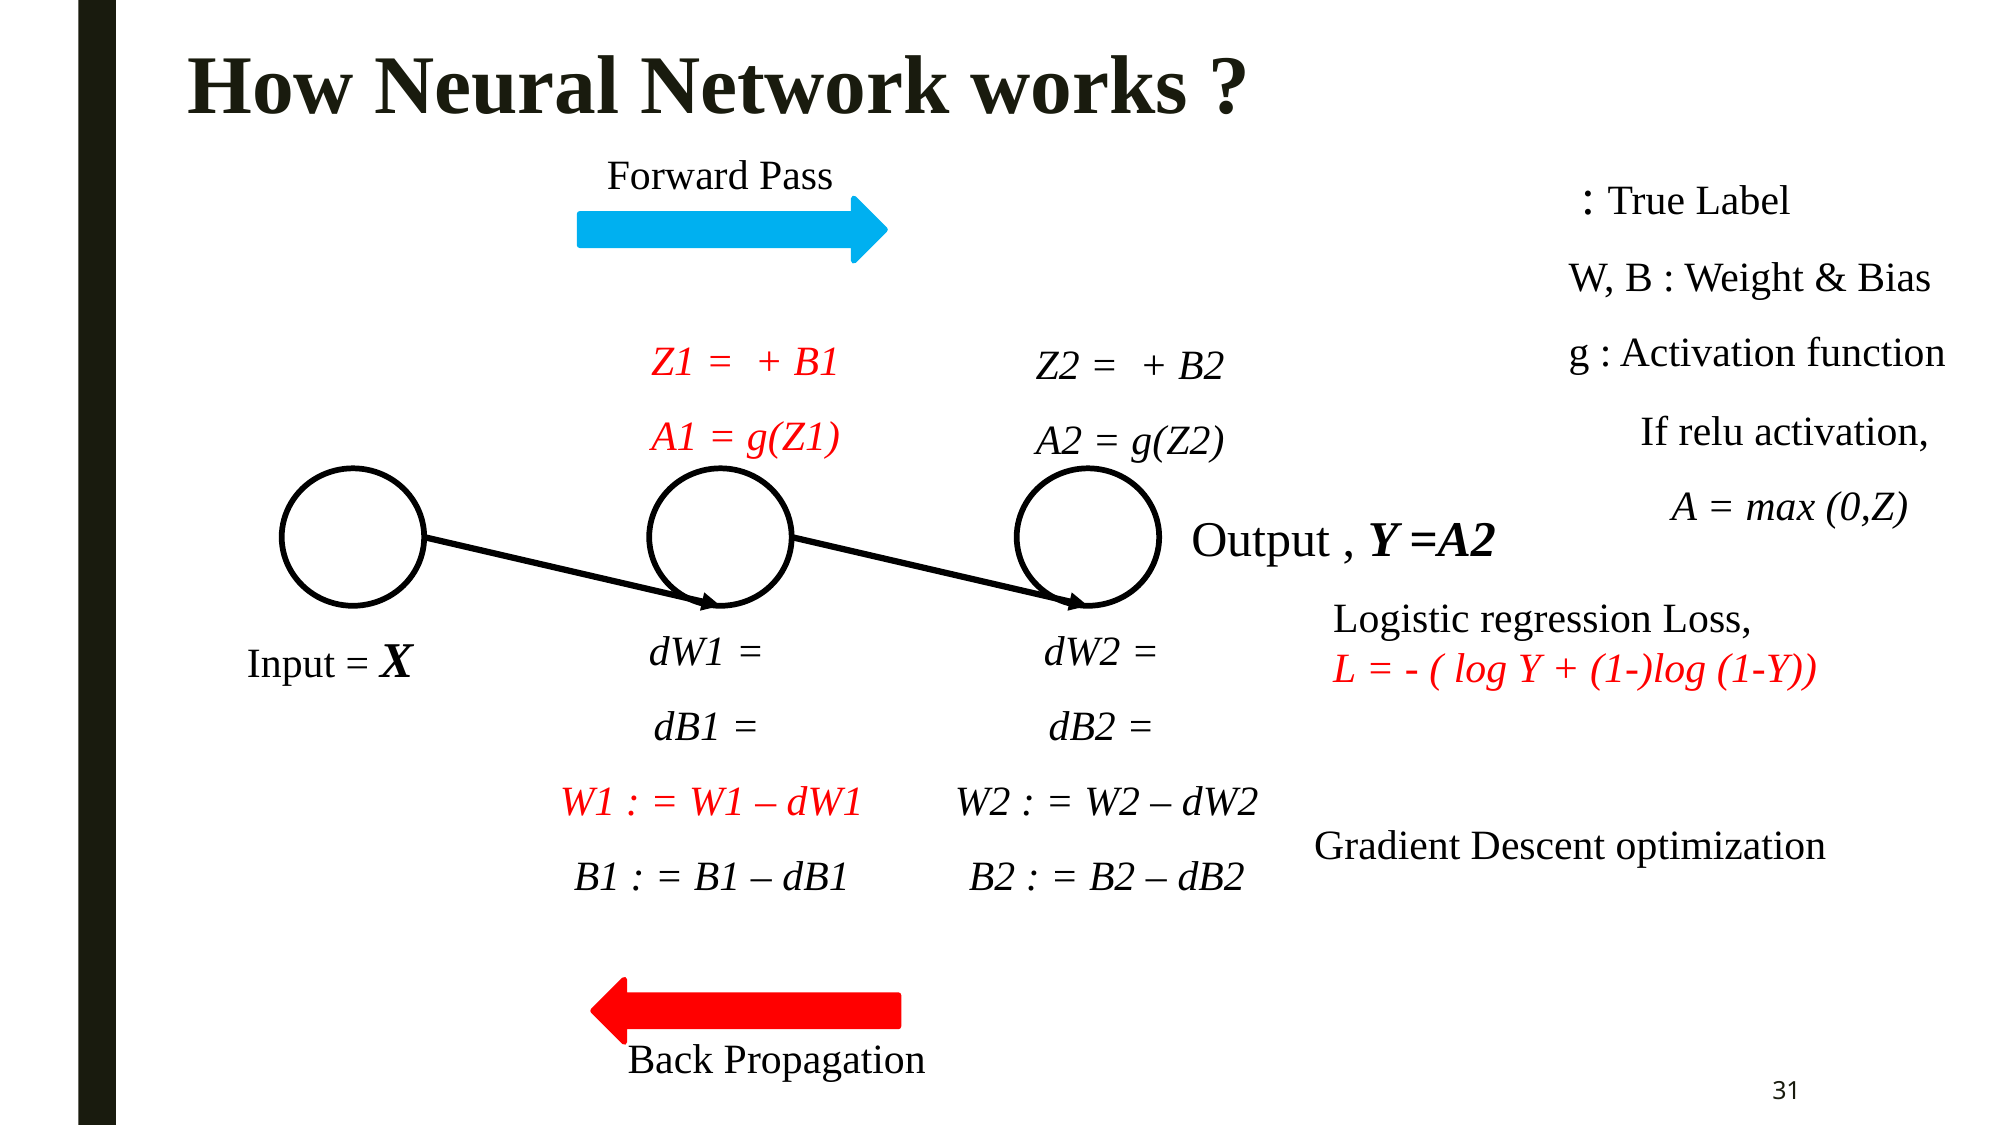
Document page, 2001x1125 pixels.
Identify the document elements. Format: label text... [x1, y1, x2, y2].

text_box Output , Y =A2 [1176, 499, 1605, 574]
title How Neural Network works ? [172, 35, 1748, 153]
text_box Gradient Descent optimization [1299, 810, 1844, 875]
text_box If relu activation, A = max (0,Z) [1588, 371, 1992, 536]
text_box [576, 206, 888, 264]
text_box [590, 977, 902, 1024]
text_box [278, 465, 427, 609]
slide_number 31 [1553, 1058, 1816, 1125]
text_box Forward Pass [526, 140, 915, 206]
text_box [646, 465, 795, 609]
text_box Back Propagation [530, 1024, 1023, 1090]
text_box [1013, 465, 1163, 609]
text_box Input = X [232, 620, 474, 696]
